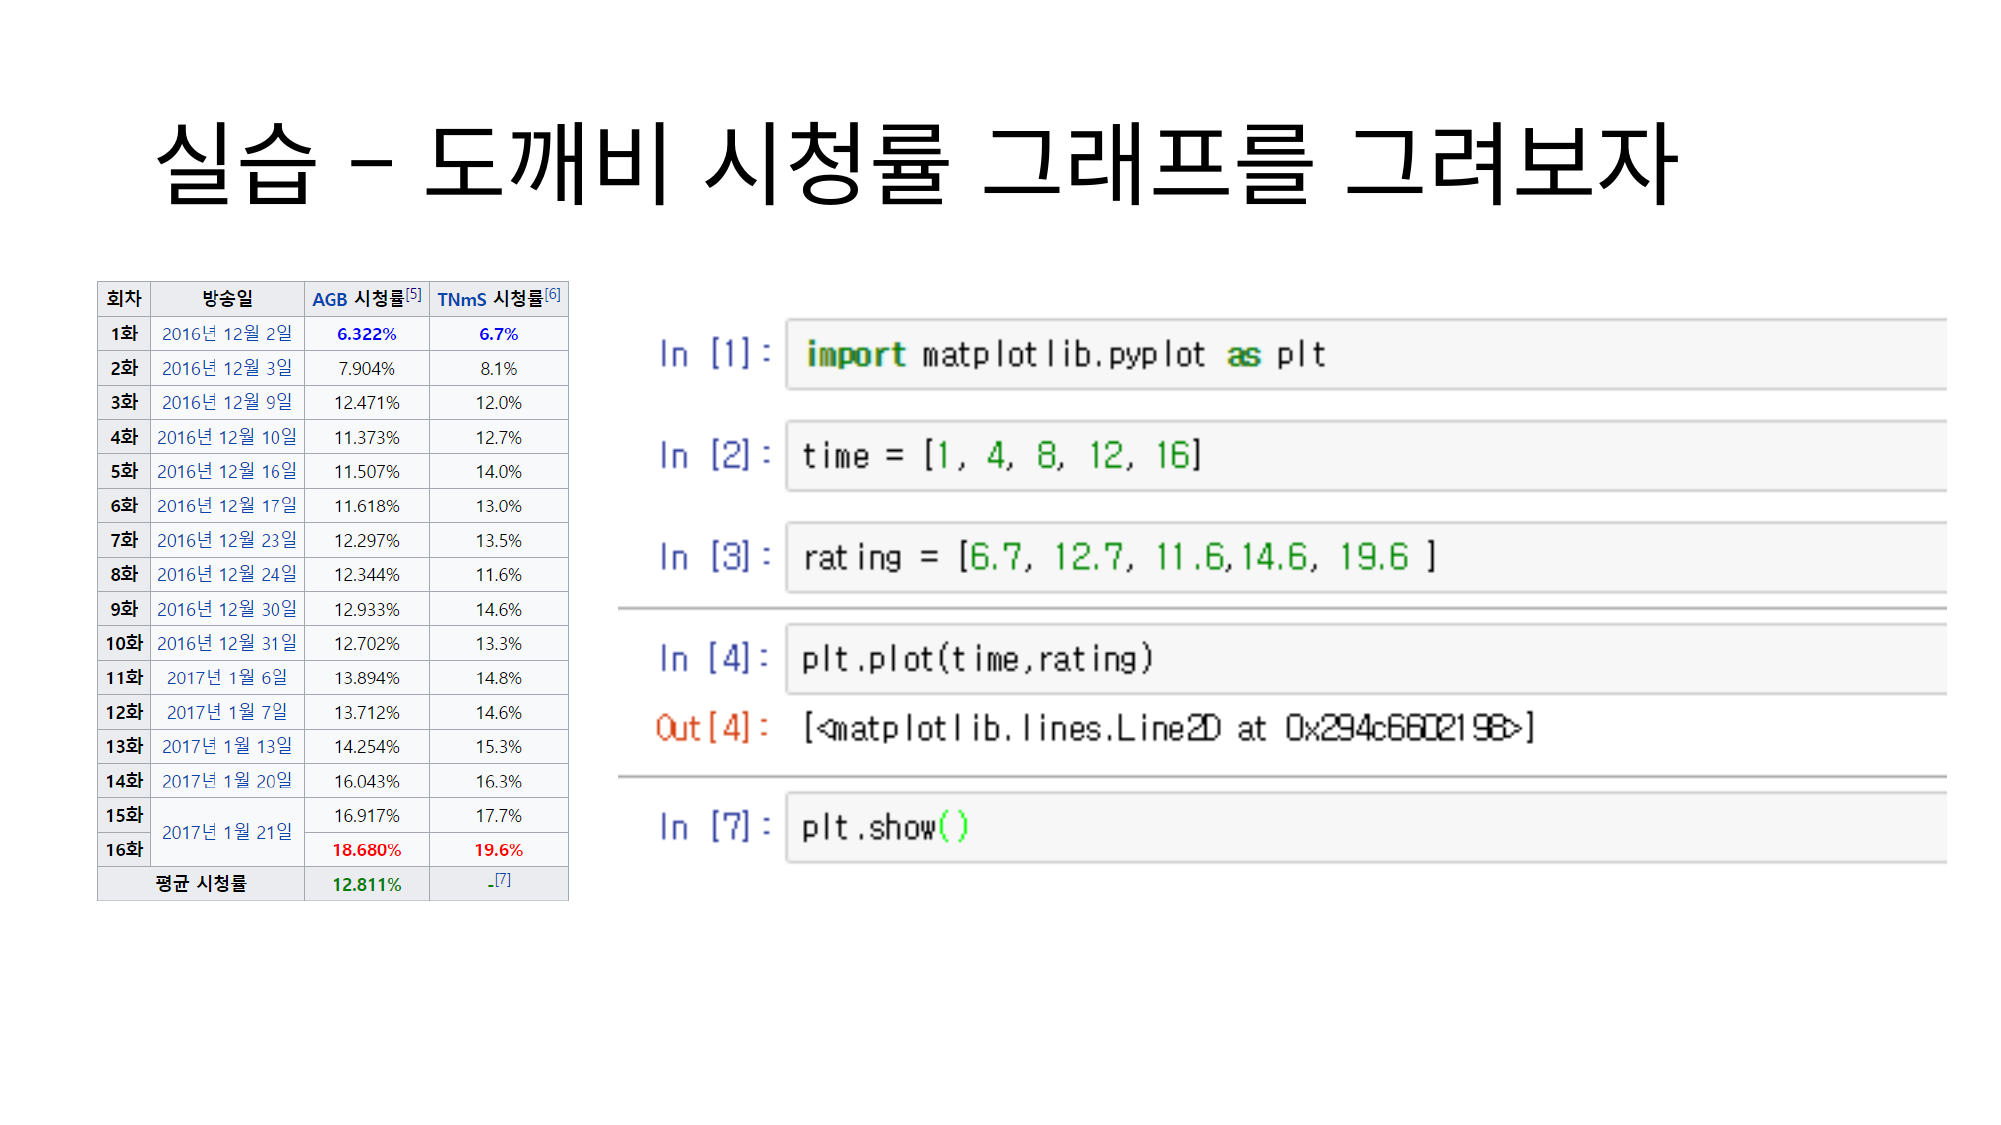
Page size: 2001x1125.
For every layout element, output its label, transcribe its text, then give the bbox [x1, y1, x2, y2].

picture [96, 277, 571, 901]
title 실습 – 도깨비 시청률 그래프를 그려보자 [137, 59, 1863, 278]
picture [618, 295, 1947, 883]
